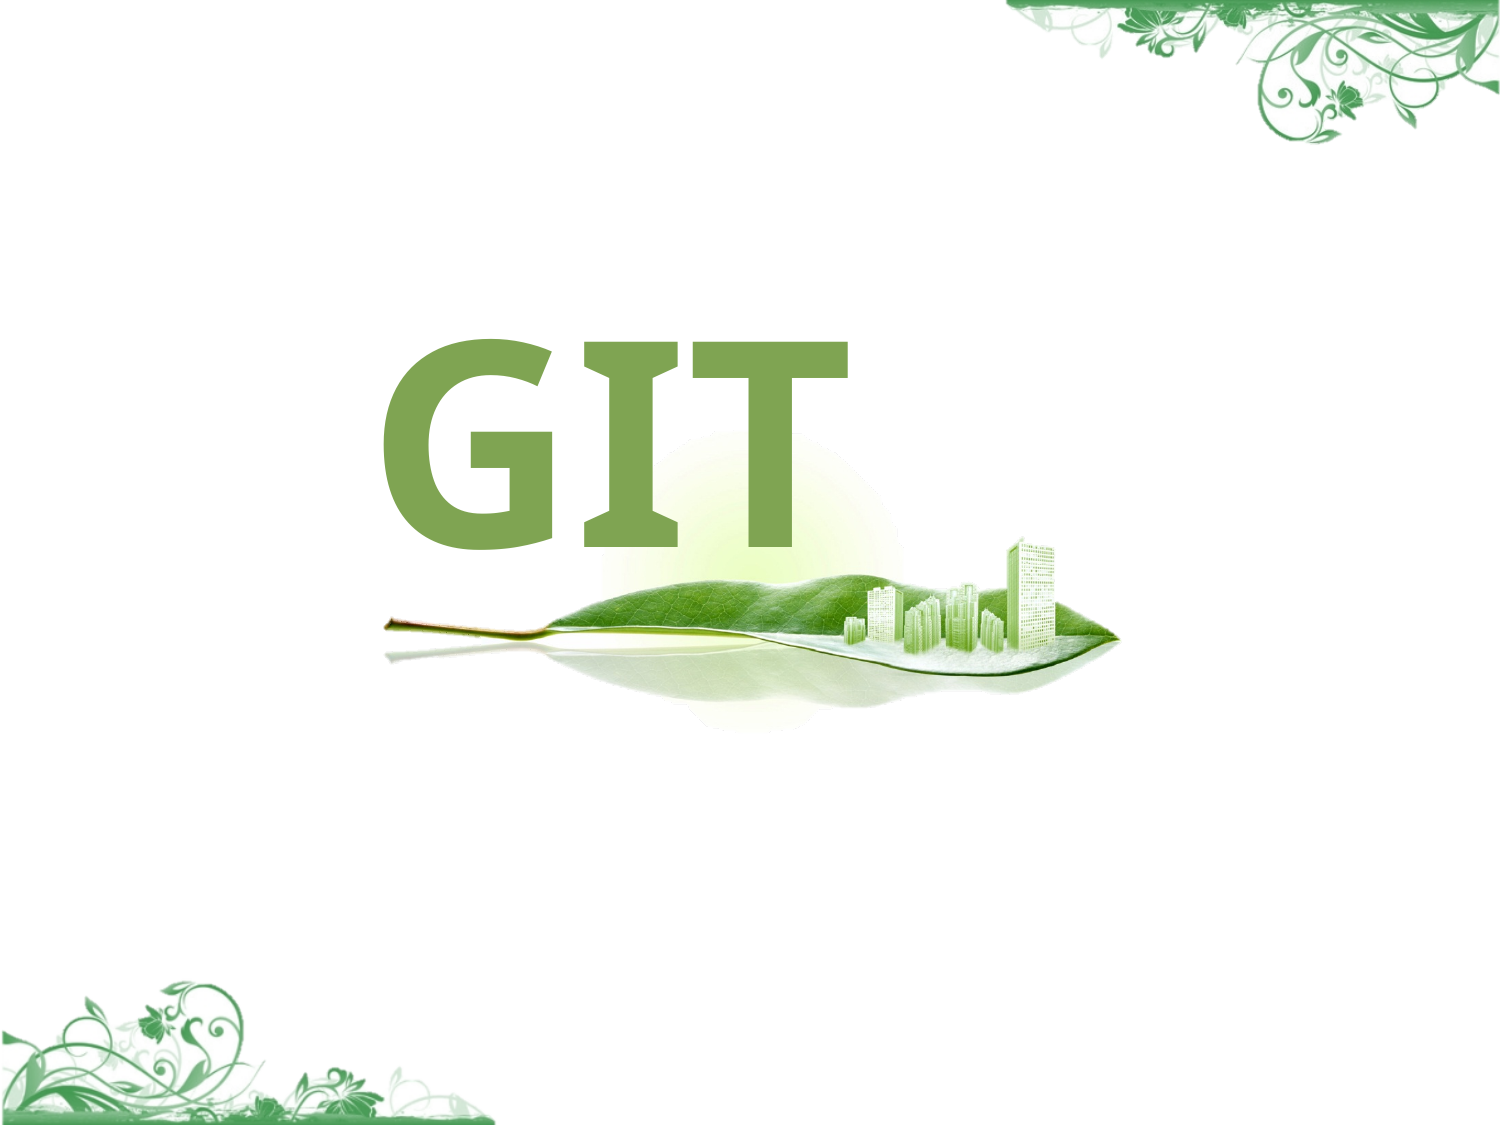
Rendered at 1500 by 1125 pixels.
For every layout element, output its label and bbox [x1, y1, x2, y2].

text_box [336, 251, 1164, 873]
picture [868, 0, 1500, 209]
picture [0, 918, 637, 1125]
